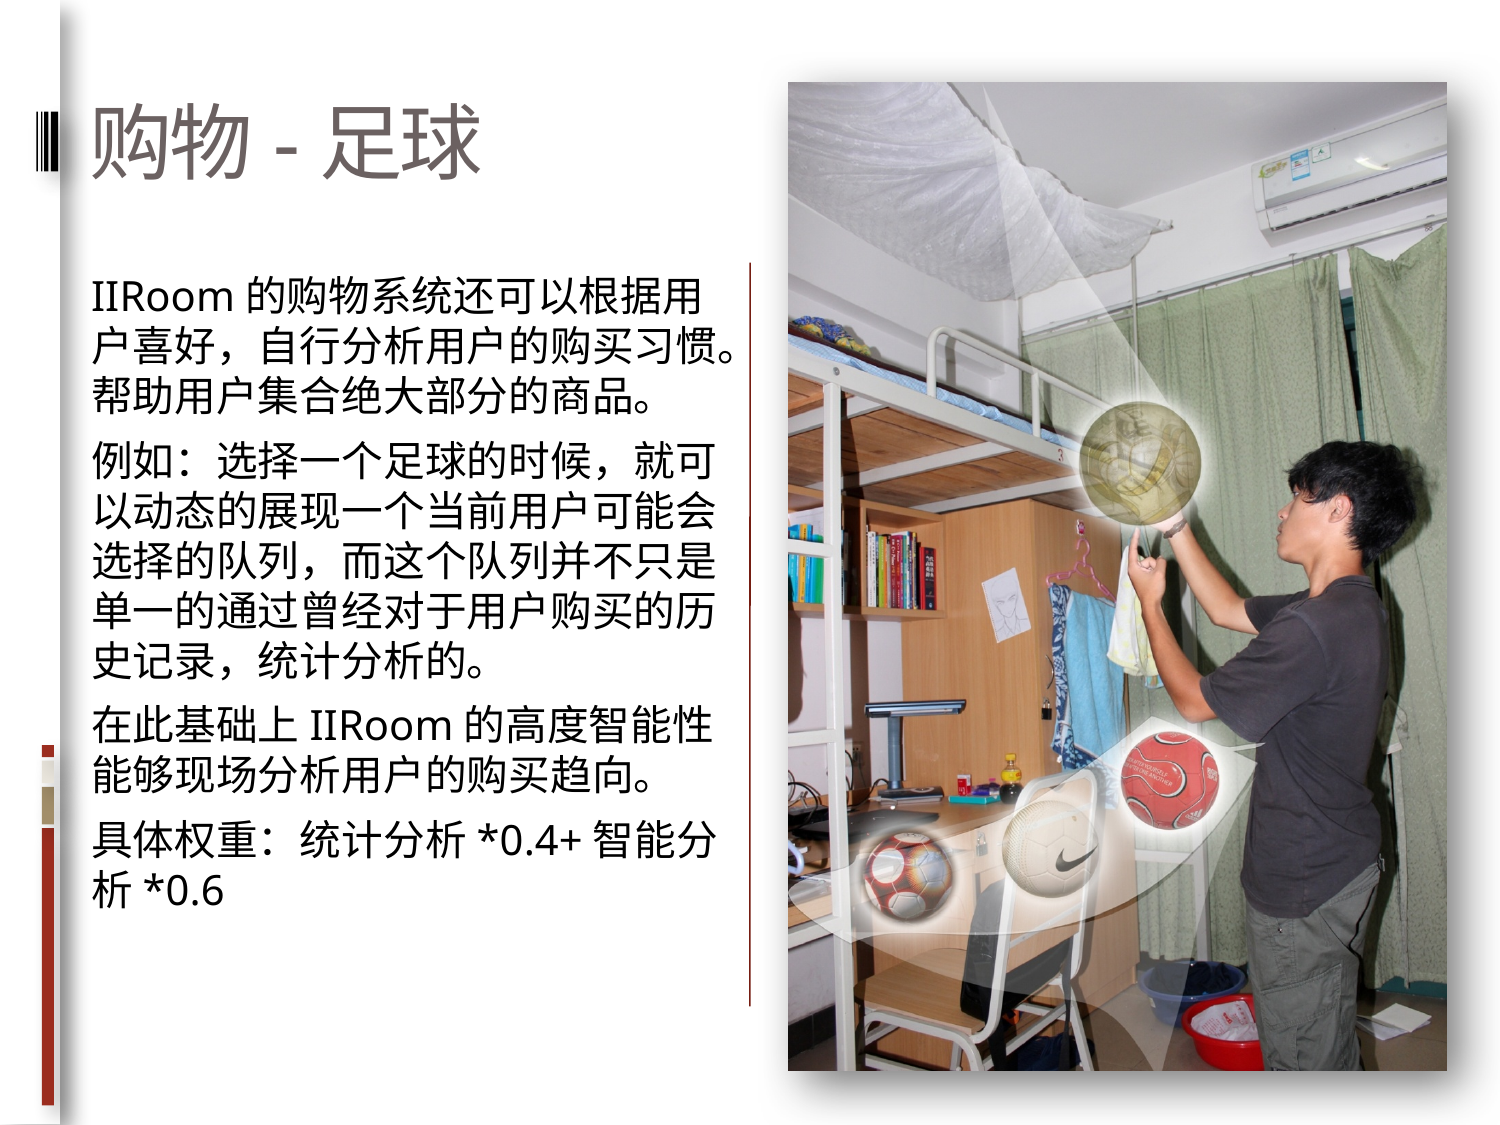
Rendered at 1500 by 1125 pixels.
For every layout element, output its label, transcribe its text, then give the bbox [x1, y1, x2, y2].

title 购物-足球 [75, 34, 1425, 247]
list IIRoom的购物系统还可以根据用户喜好，自行分析用户的购买习惯。帮助用户集合绝大部分的商品。 例如：选择一个足球的时候，就可以动态的展现一个当前用户可能会选择的队列，而这个队列并不只是单一的通过曾经对于用户购买的历史记录，统计分析的。 在此基础上IIRoom的高度智能性能够现场分析用户的购买趋向。 具体权重：统计分析*0.4+智能分析*0.6 [76, 262, 739, 1005]
picture [788, 82, 1448, 1071]
